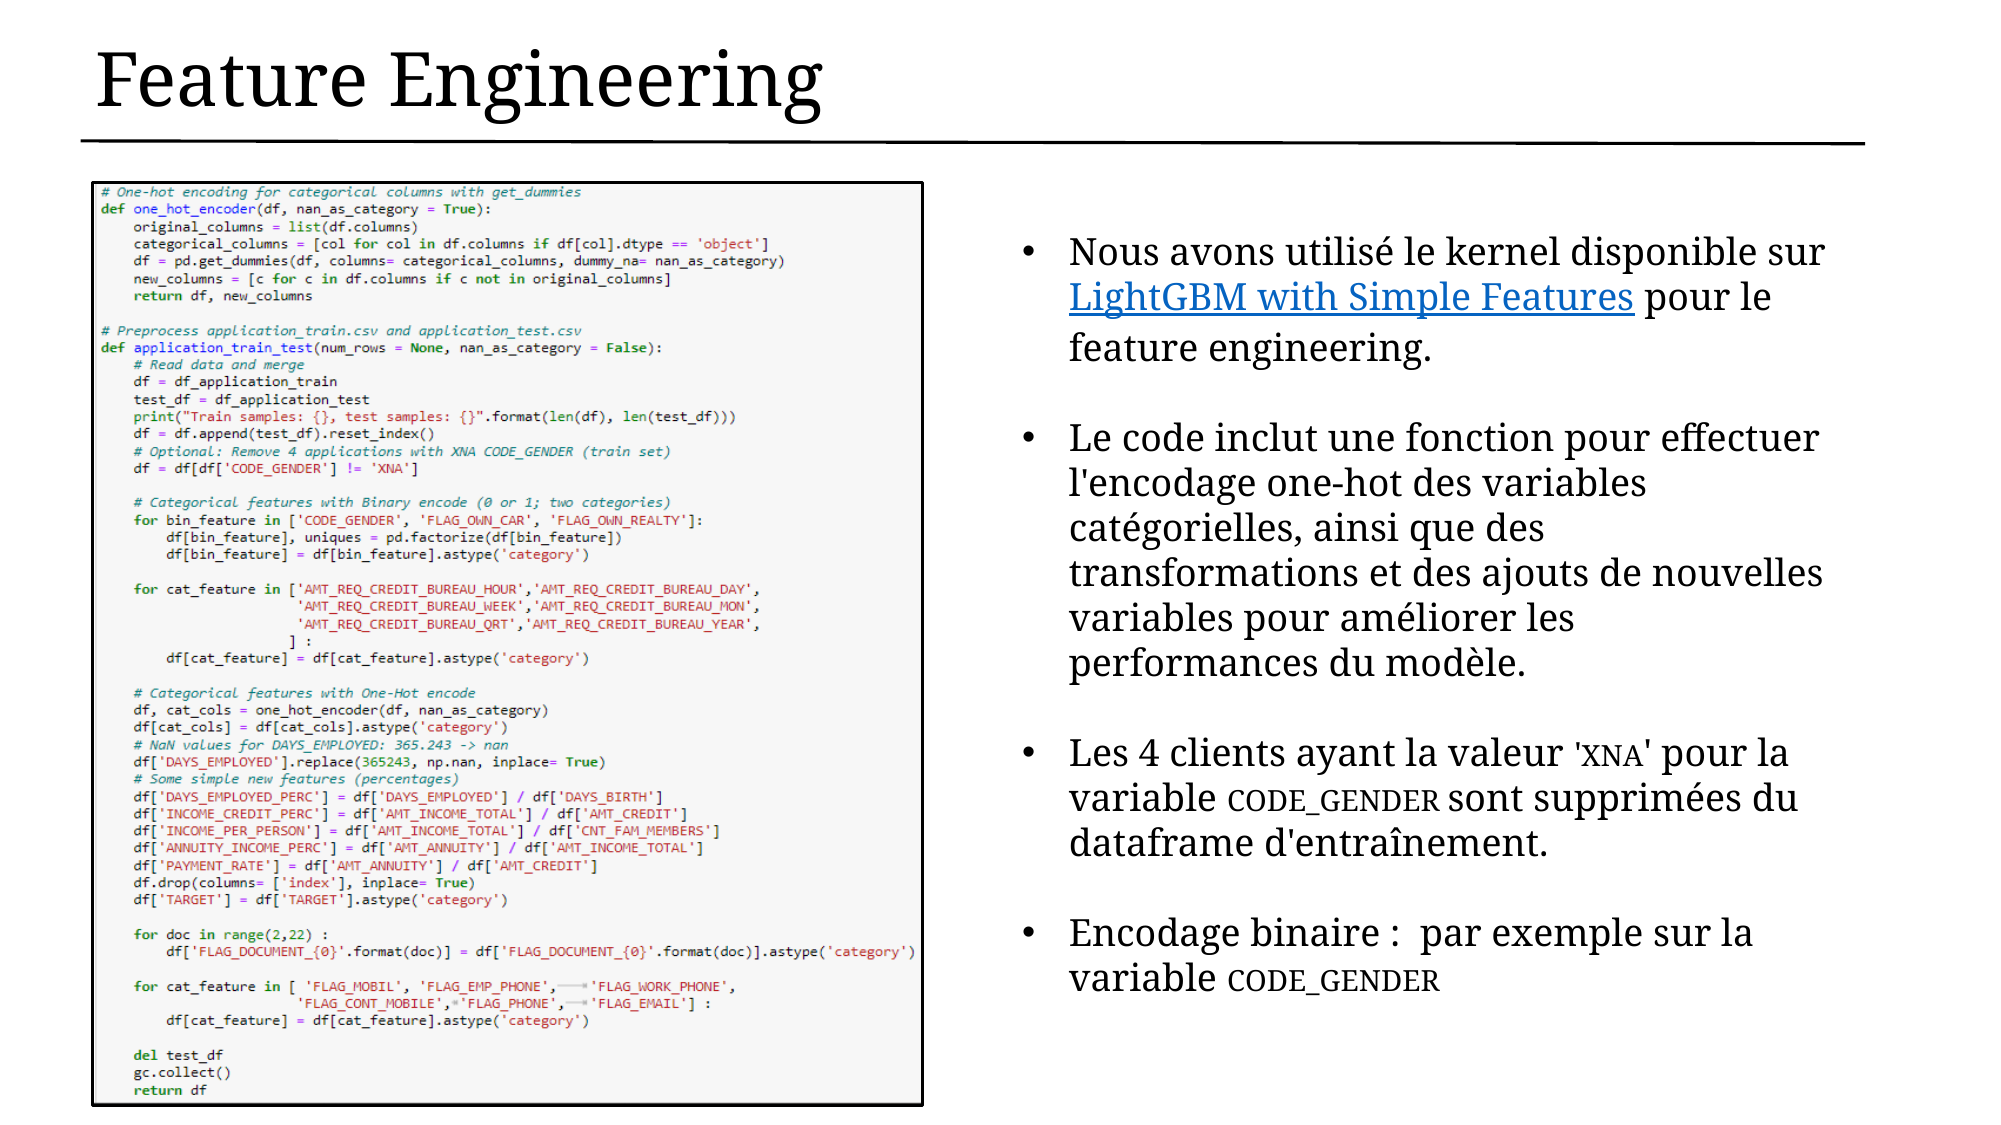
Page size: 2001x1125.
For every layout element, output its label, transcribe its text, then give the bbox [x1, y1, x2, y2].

picture [93, 183, 922, 1104]
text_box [80, 140, 1865, 144]
text_box Nous avons utilisé le kernel disponible sur LightGBM with Simple Features pour le feature engineering. Le code inclut une fonction pour effectuer l'encodage one-hot des variables catégorielles, ainsi que des transformations et des ajouts de nouvelles variables pour améliorer les performances du modèle. Les 4 clients ayant la valeur 'XNA' pour la variable CODE_GENDER sont supprimées du dataframe d'entraînement. Encodage binaire : par exemple sur la variable CODE_GENDER [1007, 220, 1849, 1007]
title Feature Engineering [80, 21, 1806, 140]
